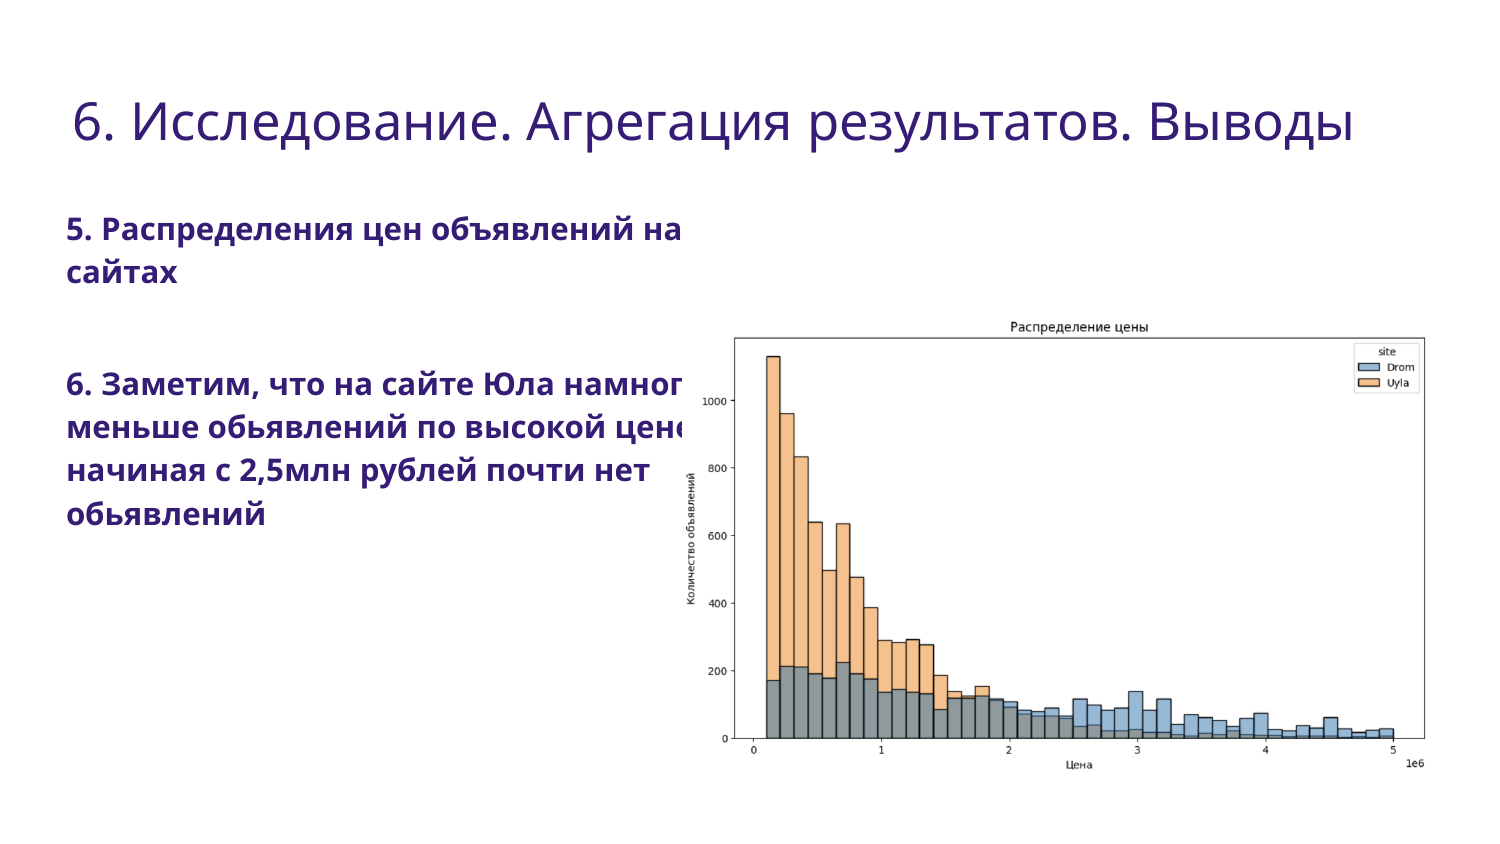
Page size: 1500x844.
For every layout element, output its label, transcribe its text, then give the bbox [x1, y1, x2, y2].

picture [682, 188, 1483, 781]
title 6. Исследование. Агрегация результатов. Выводы [57, 72, 1500, 167]
list 5. Распределения цен объявлений на сайтах 6. Заметим, что на сайте Юла намного меньше обьявлений по высокой цене, начиная с 2,5млн рублей почти нет обьявлений [51, 189, 747, 750]
